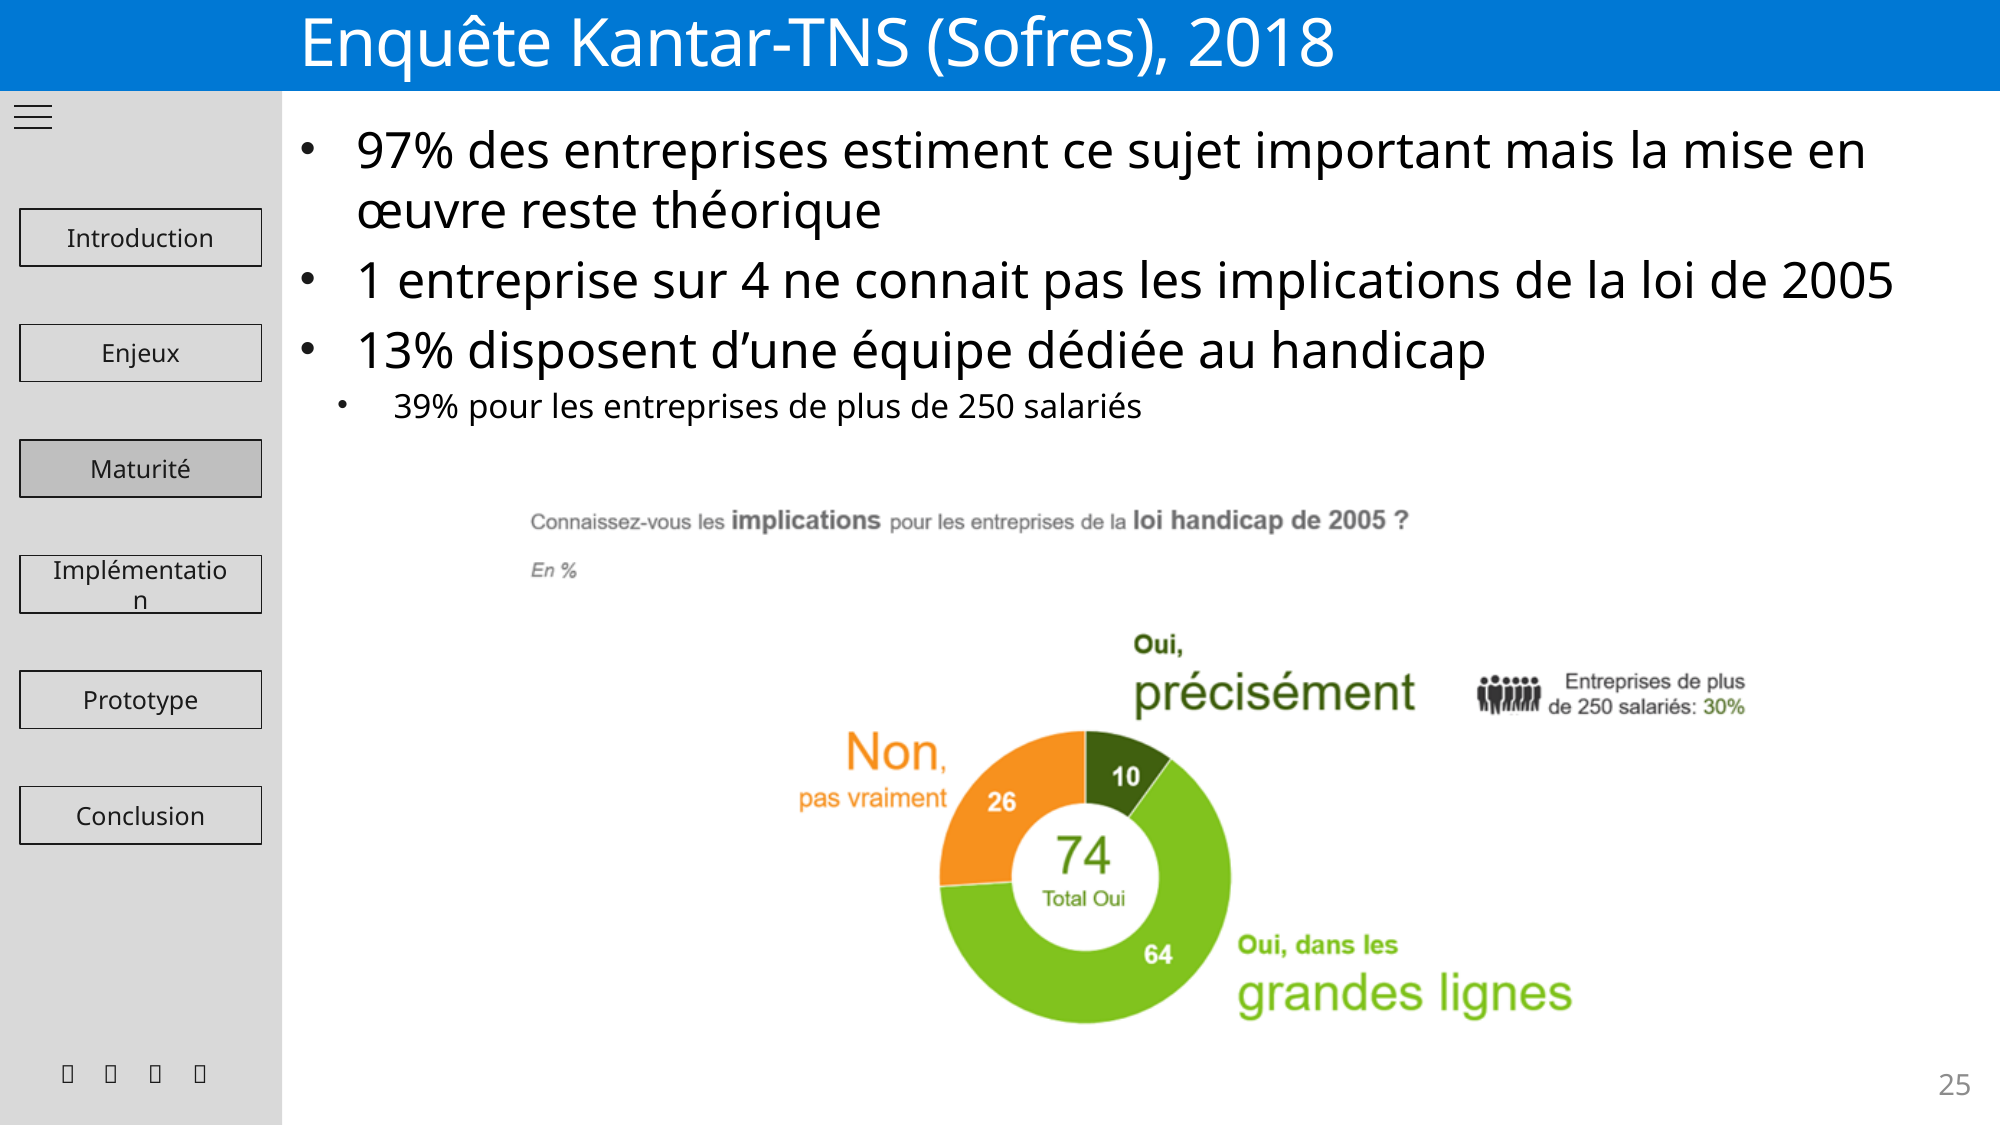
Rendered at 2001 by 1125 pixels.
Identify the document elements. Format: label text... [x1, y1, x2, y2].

text_box Enjeux [19, 324, 262, 382]
text_box  [134, 1052, 178, 1095]
text_box  [178, 1052, 223, 1095]
title Enquête Kantar-TNS (Sofres), 2018 [299, 0, 1904, 81]
text_box Prototype [19, 670, 262, 729]
text_box Implémentation [19, 555, 262, 614]
picture [525, 509, 1755, 1032]
text_box Conclusion [19, 786, 262, 845]
slide_number 25 [1536, 1053, 1987, 1114]
text_box Maturité [19, 439, 262, 498]
list 97% des entreprises estiment ce sujet important mais la mise en œuvre reste théorique 1 entreprise sur 4 ne connait pas les implications de la loi de 2005 13% disposent d’une équipe dédiée au handicap 39% pour les entreprises de plus de 250 salariés [299, 118, 1904, 434]
text_box  [45, 1052, 88, 1095]
text_box  [88, 1052, 134, 1095]
text_box Introduction [19, 208, 262, 267]
